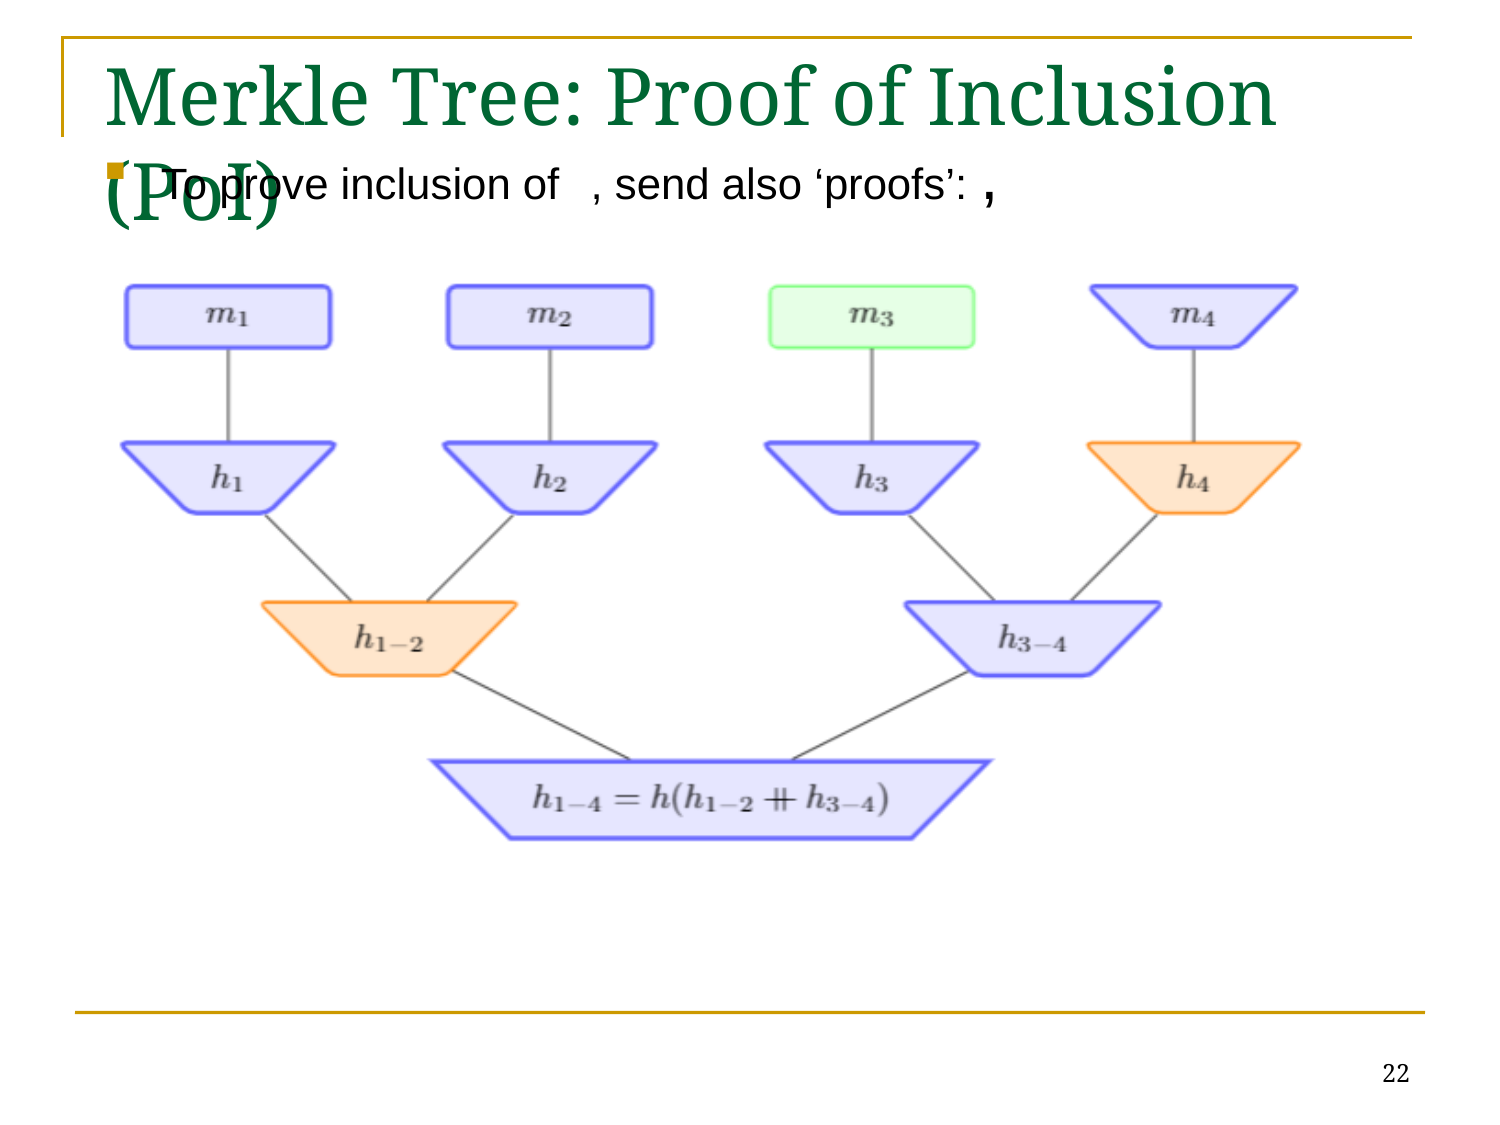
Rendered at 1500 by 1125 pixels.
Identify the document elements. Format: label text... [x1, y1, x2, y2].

title Merkle Tree: Proof of Inclusion (PoI) [89, 38, 1365, 244]
slide_number 22 [1074, 1024, 1425, 1100]
picture [99, 266, 1321, 859]
